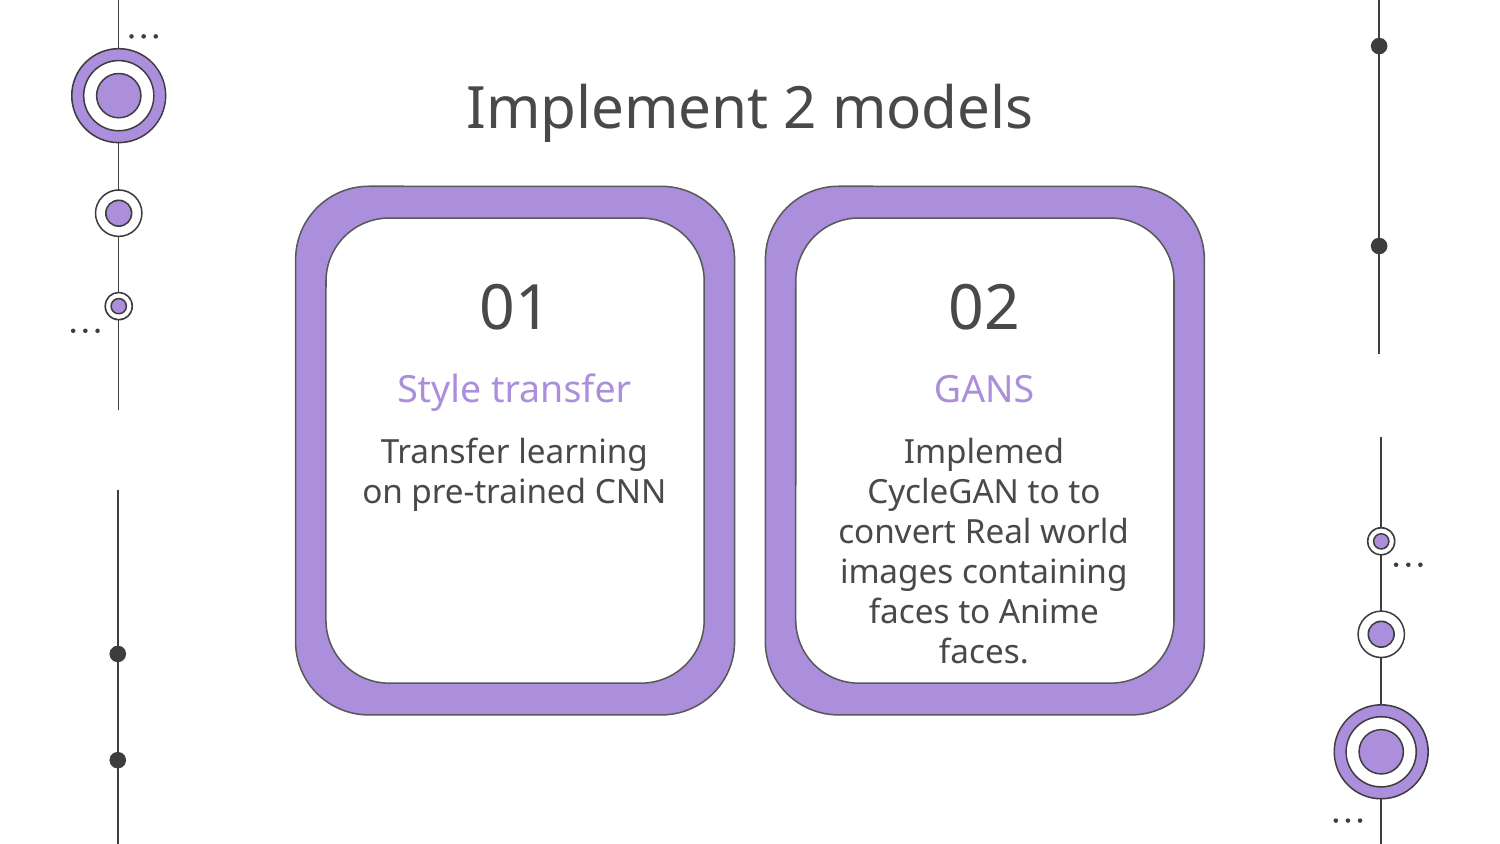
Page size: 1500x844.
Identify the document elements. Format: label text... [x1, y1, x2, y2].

text_box 02 [925, 266, 1044, 342]
text_box GANS [813, 364, 1155, 411]
text_box Style transfer [343, 361, 686, 413]
text_box [325, 218, 705, 684]
text_box [795, 218, 1175, 684]
text_box Implemed CycleGAN to to convert Real world images containing faces to Anime faces. [813, 415, 1155, 639]
text_box [765, 186, 1205, 715]
text_box Transfer learning on pre-trained CNN [343, 415, 686, 639]
text_box [295, 186, 735, 715]
text_box Implement 2 models [303, 55, 1197, 156]
text_box 01 [456, 266, 575, 342]
